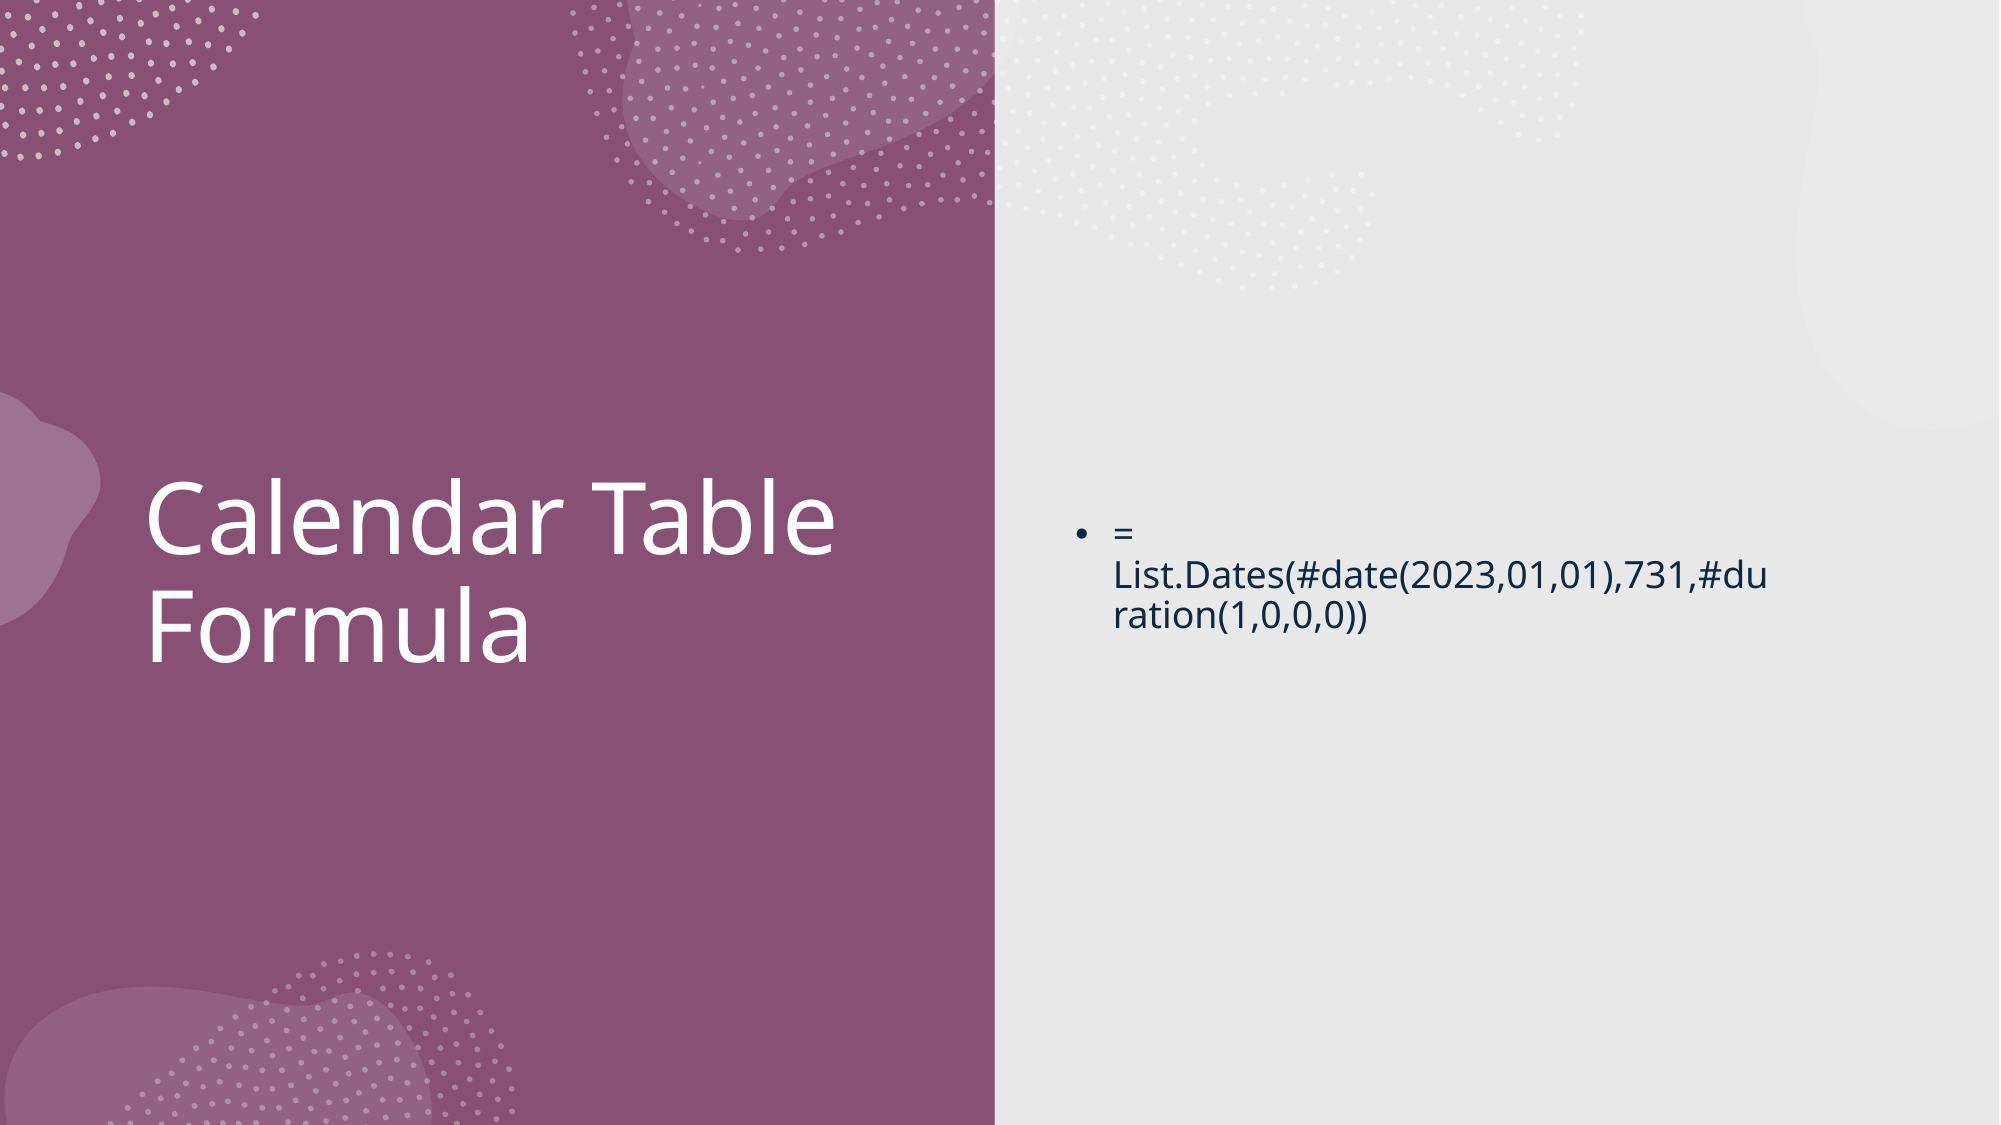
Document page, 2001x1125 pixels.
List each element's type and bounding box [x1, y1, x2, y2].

text_box [0, 0, 2000, 1125]
